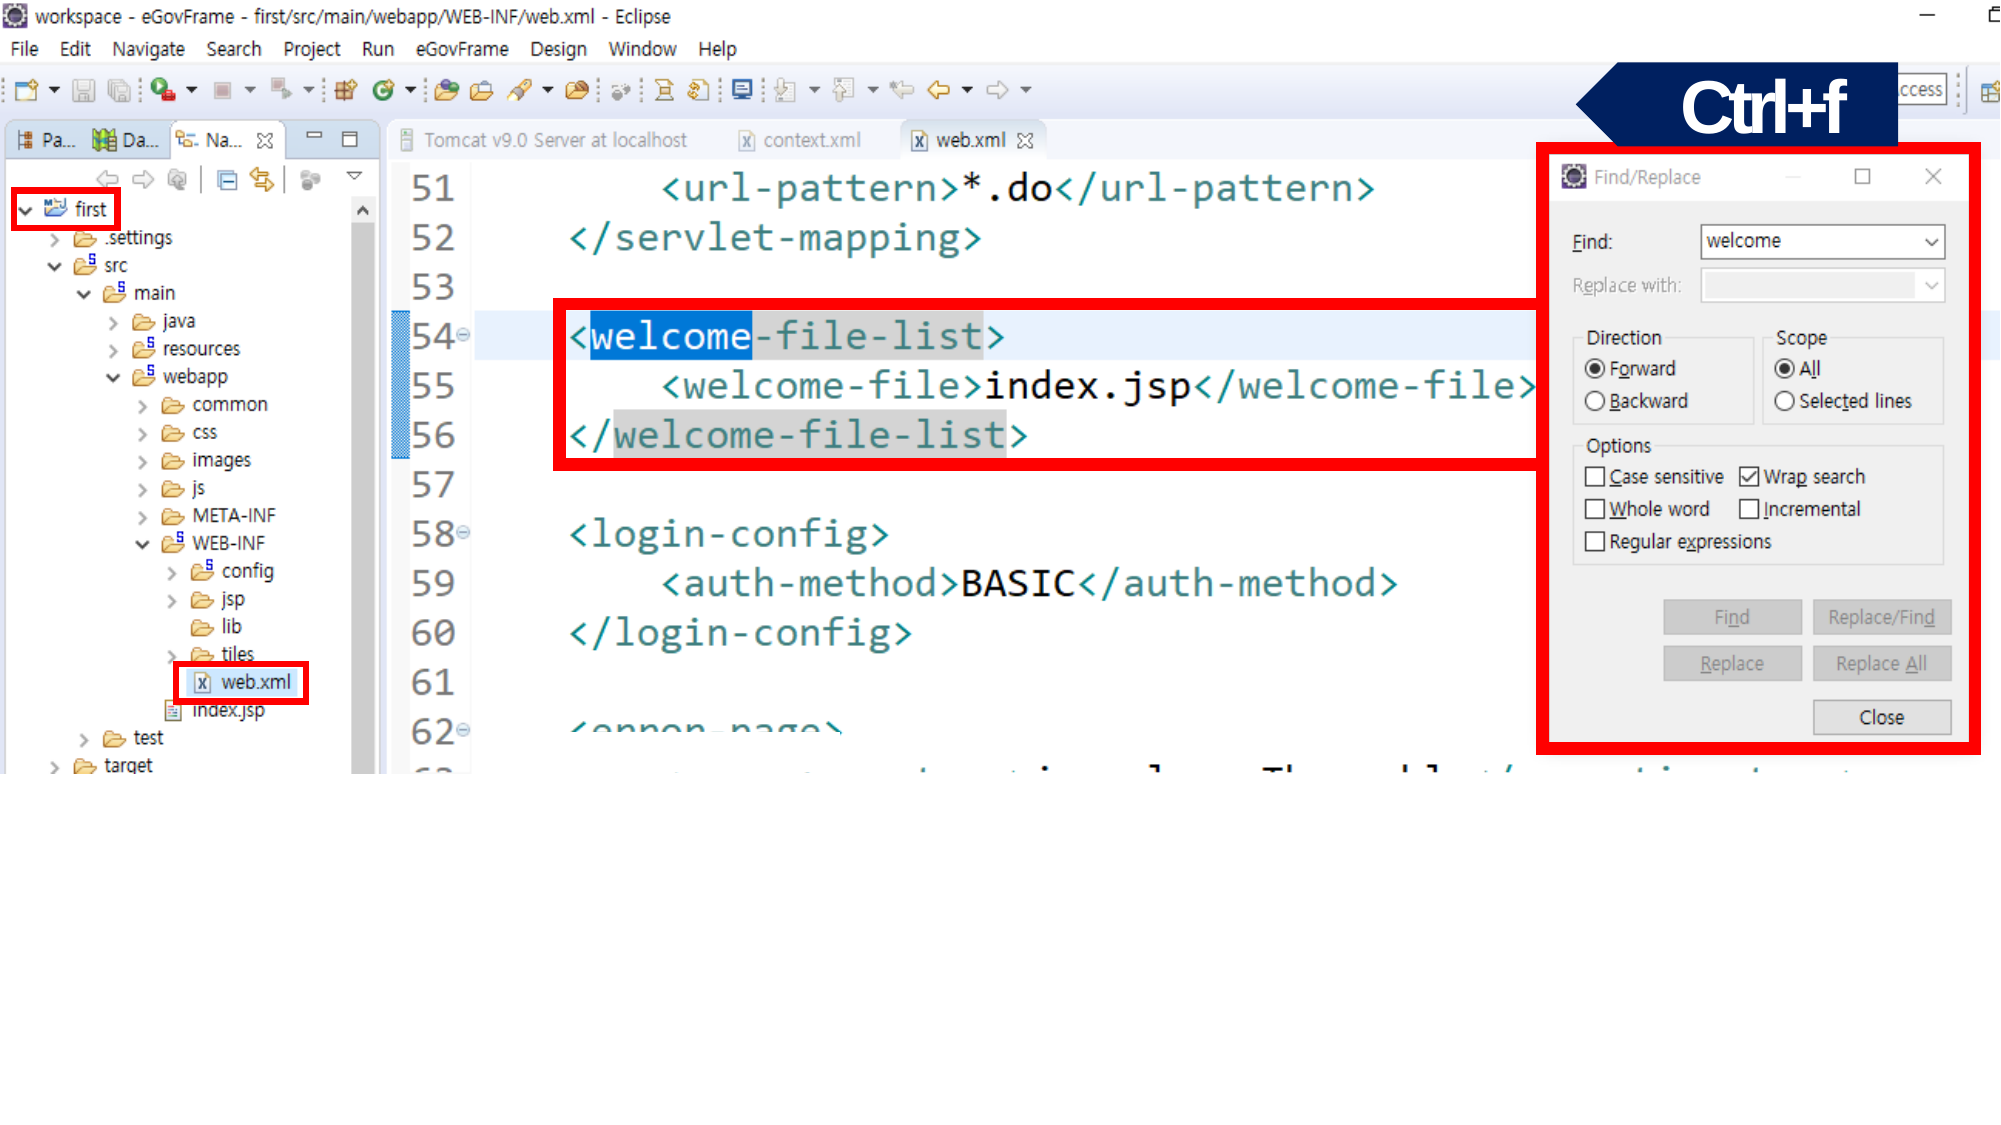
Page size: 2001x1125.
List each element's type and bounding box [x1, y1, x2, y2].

picture [0, 0, 2000, 775]
